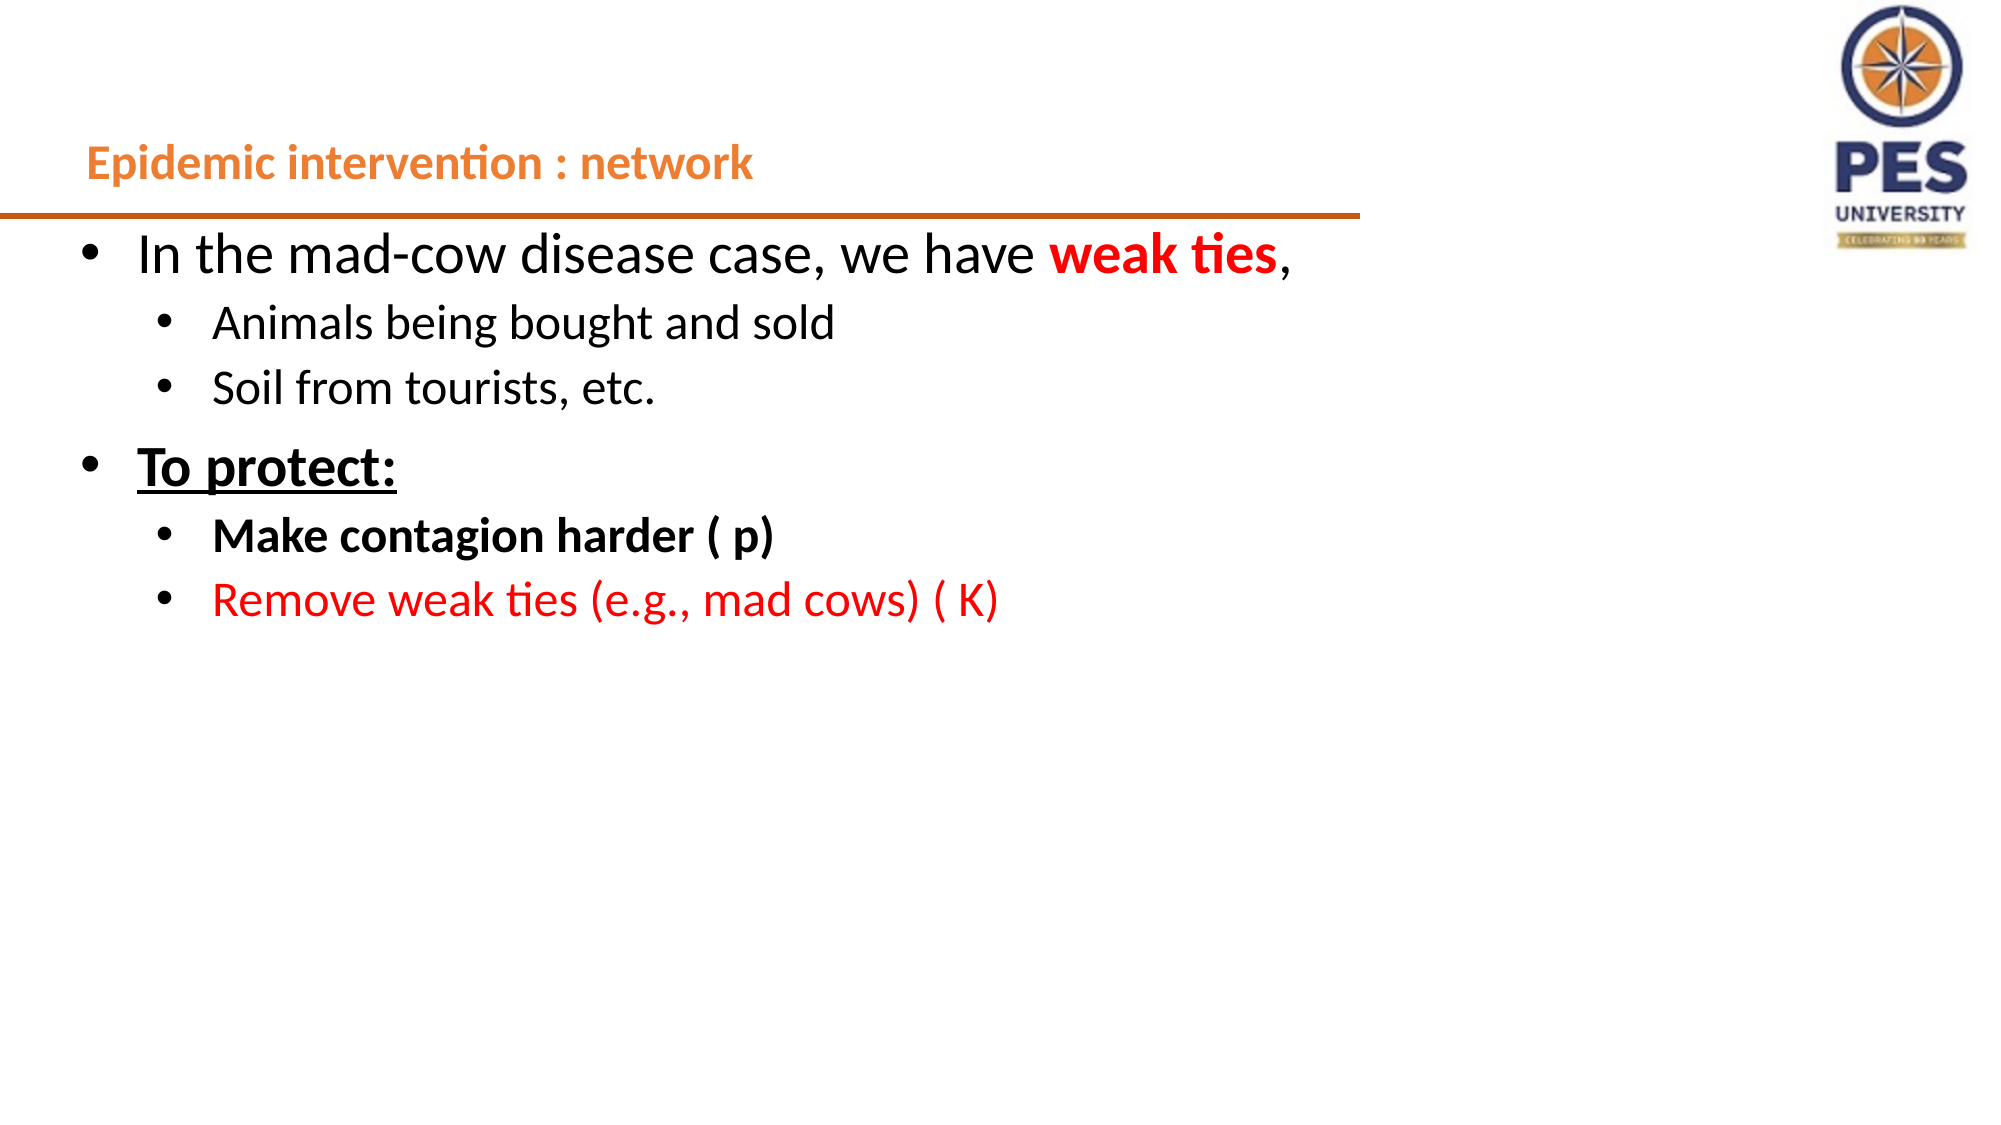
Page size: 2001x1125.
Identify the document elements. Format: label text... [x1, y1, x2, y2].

text_box In the mad-cow disease case, we have weak ties, Animals being bought and sold Soil from tourists, etc. To protect: Make contagion harder ( p) Remove weak ties (e.g., mad cows) ( K) [47, 215, 1749, 1089]
picture [1799, 0, 2000, 257]
text_box Epidemic intervention : network [71, 122, 1384, 198]
